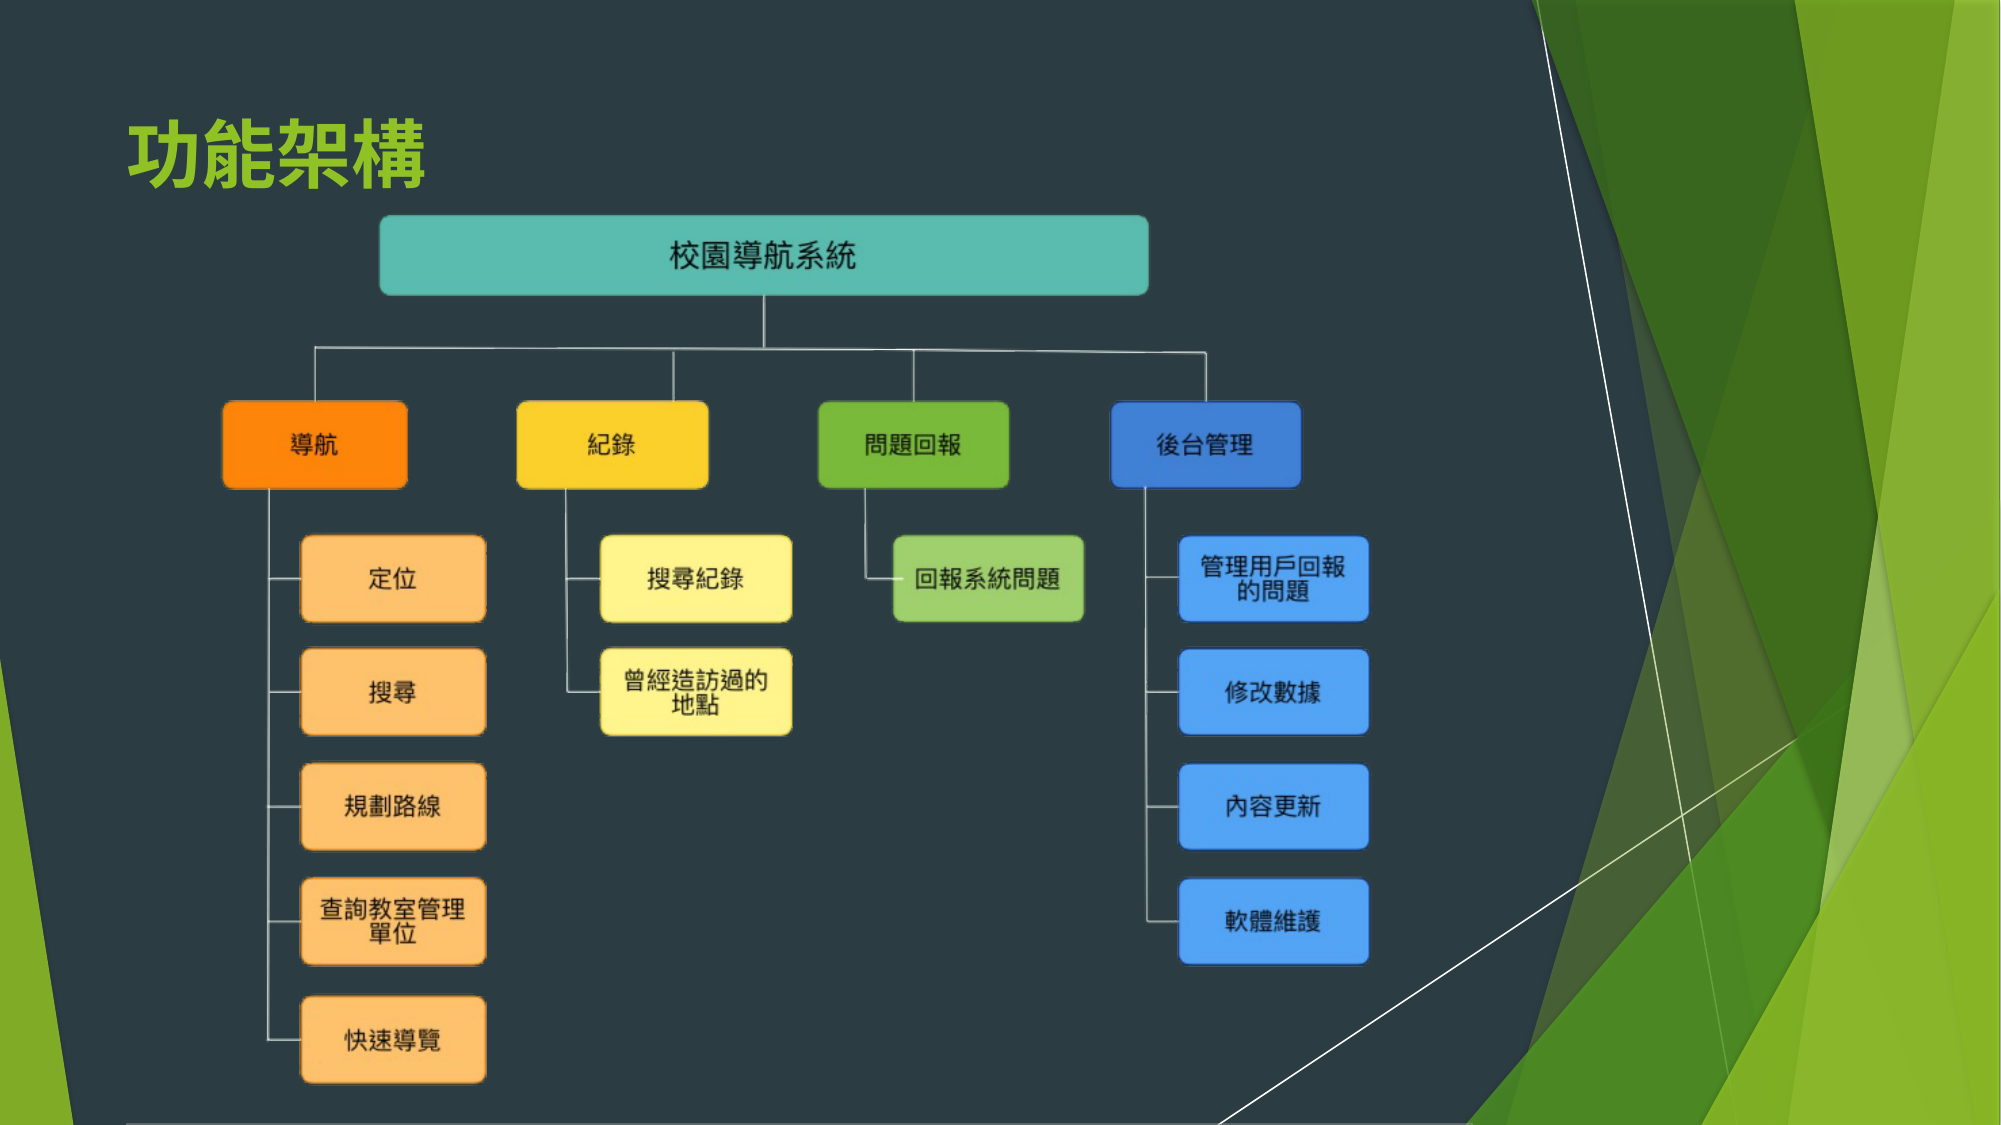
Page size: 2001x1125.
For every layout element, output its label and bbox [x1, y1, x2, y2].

picture [83, 172, 1520, 1125]
text_box [0, 0, 2000, 1125]
